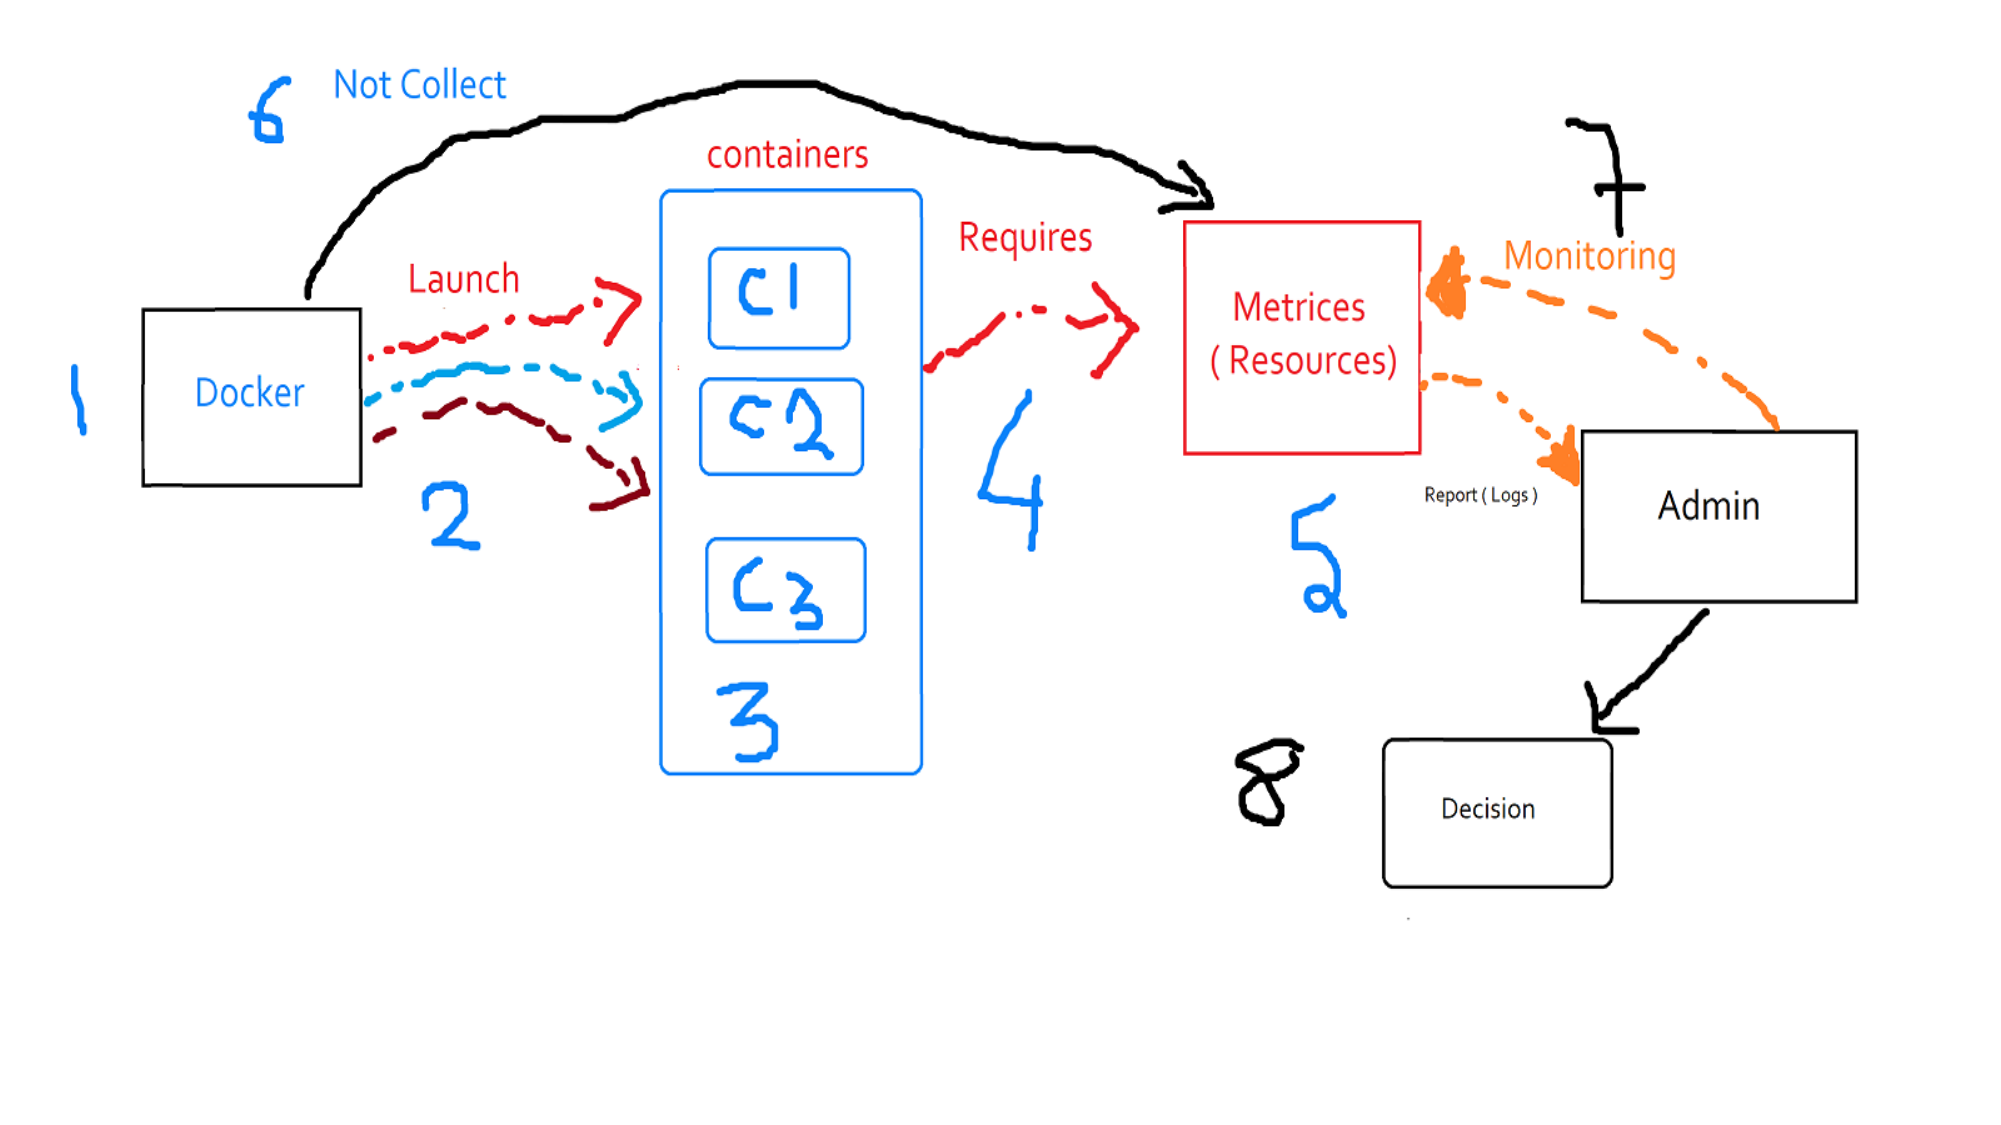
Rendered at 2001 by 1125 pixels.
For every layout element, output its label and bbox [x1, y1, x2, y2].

picture [55, 49, 1945, 1076]
